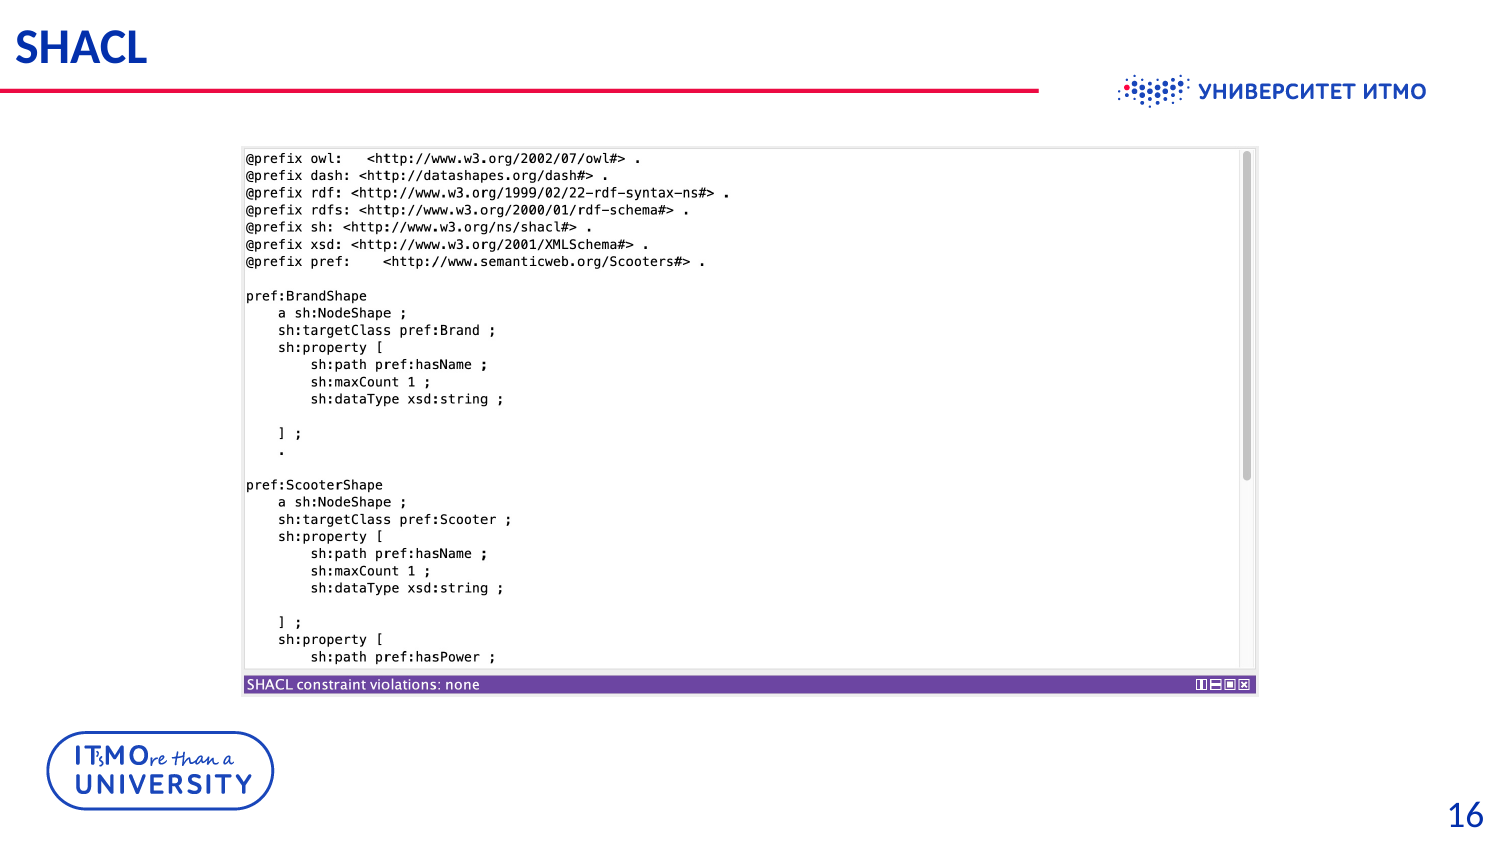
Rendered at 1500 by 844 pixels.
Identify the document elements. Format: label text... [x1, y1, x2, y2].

title SHACL [0, 9, 946, 79]
text_box 16 [1431, 783, 1500, 843]
picture [0, 0, 1500, 844]
